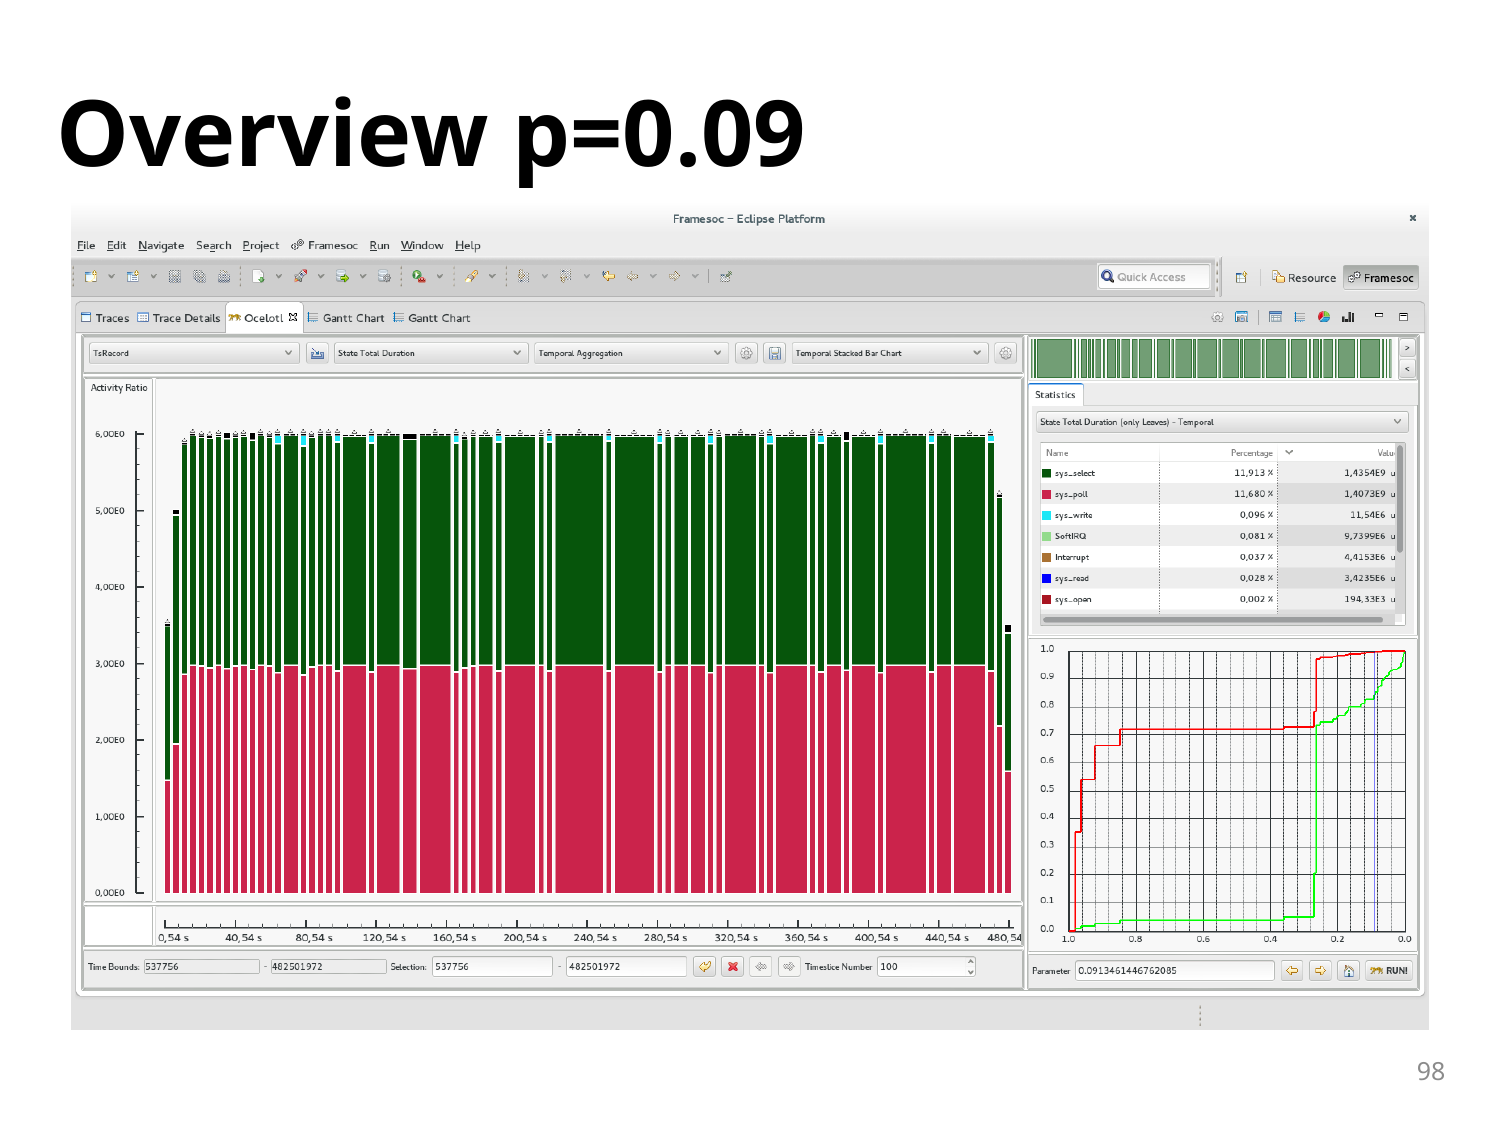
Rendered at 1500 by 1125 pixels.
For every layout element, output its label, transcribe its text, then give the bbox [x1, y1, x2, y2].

picture [71, 202, 1429, 1030]
title Overview p=0.09 [41, 59, 1461, 215]
slide_number 98 [1059, 1042, 1461, 1103]
